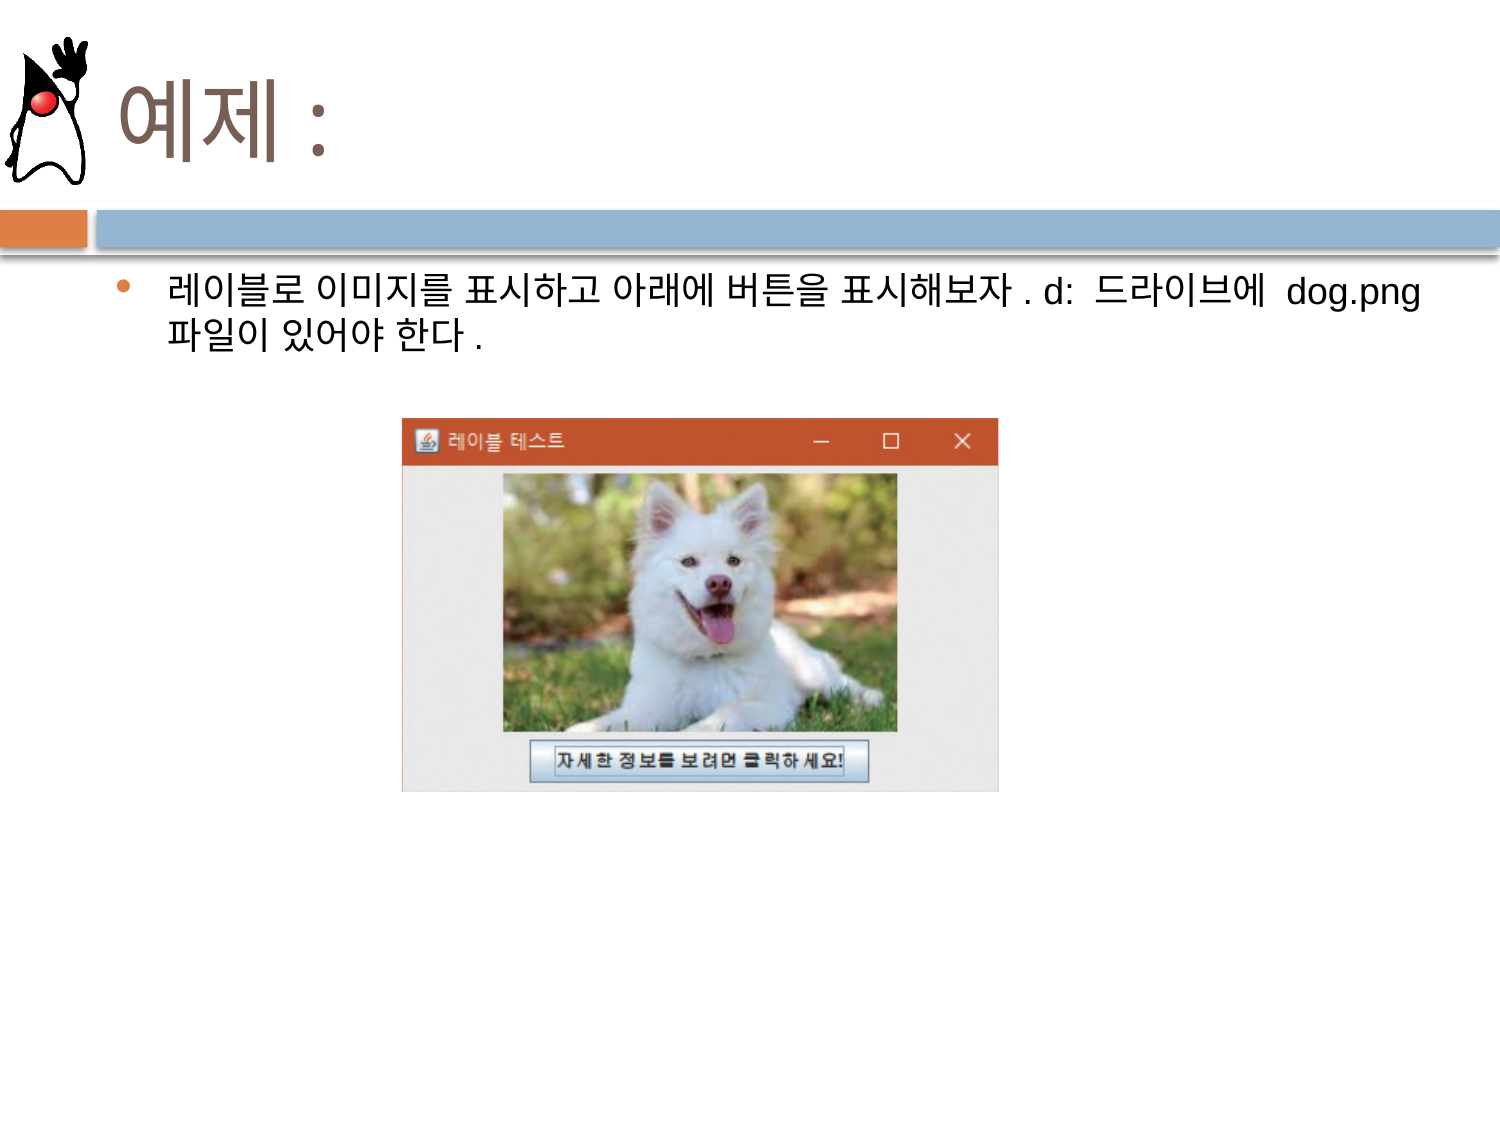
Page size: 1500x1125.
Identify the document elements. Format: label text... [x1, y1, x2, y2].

picture [5, 37, 88, 185]
list 레이블로 이미지를 표시하고 아래에 버튼을 표시해보자. d: 드라이브에 dog.png 파일이 있어야 한다. [100, 259, 1438, 997]
title 예제: [100, 37, 1438, 200]
picture [401, 418, 999, 793]
